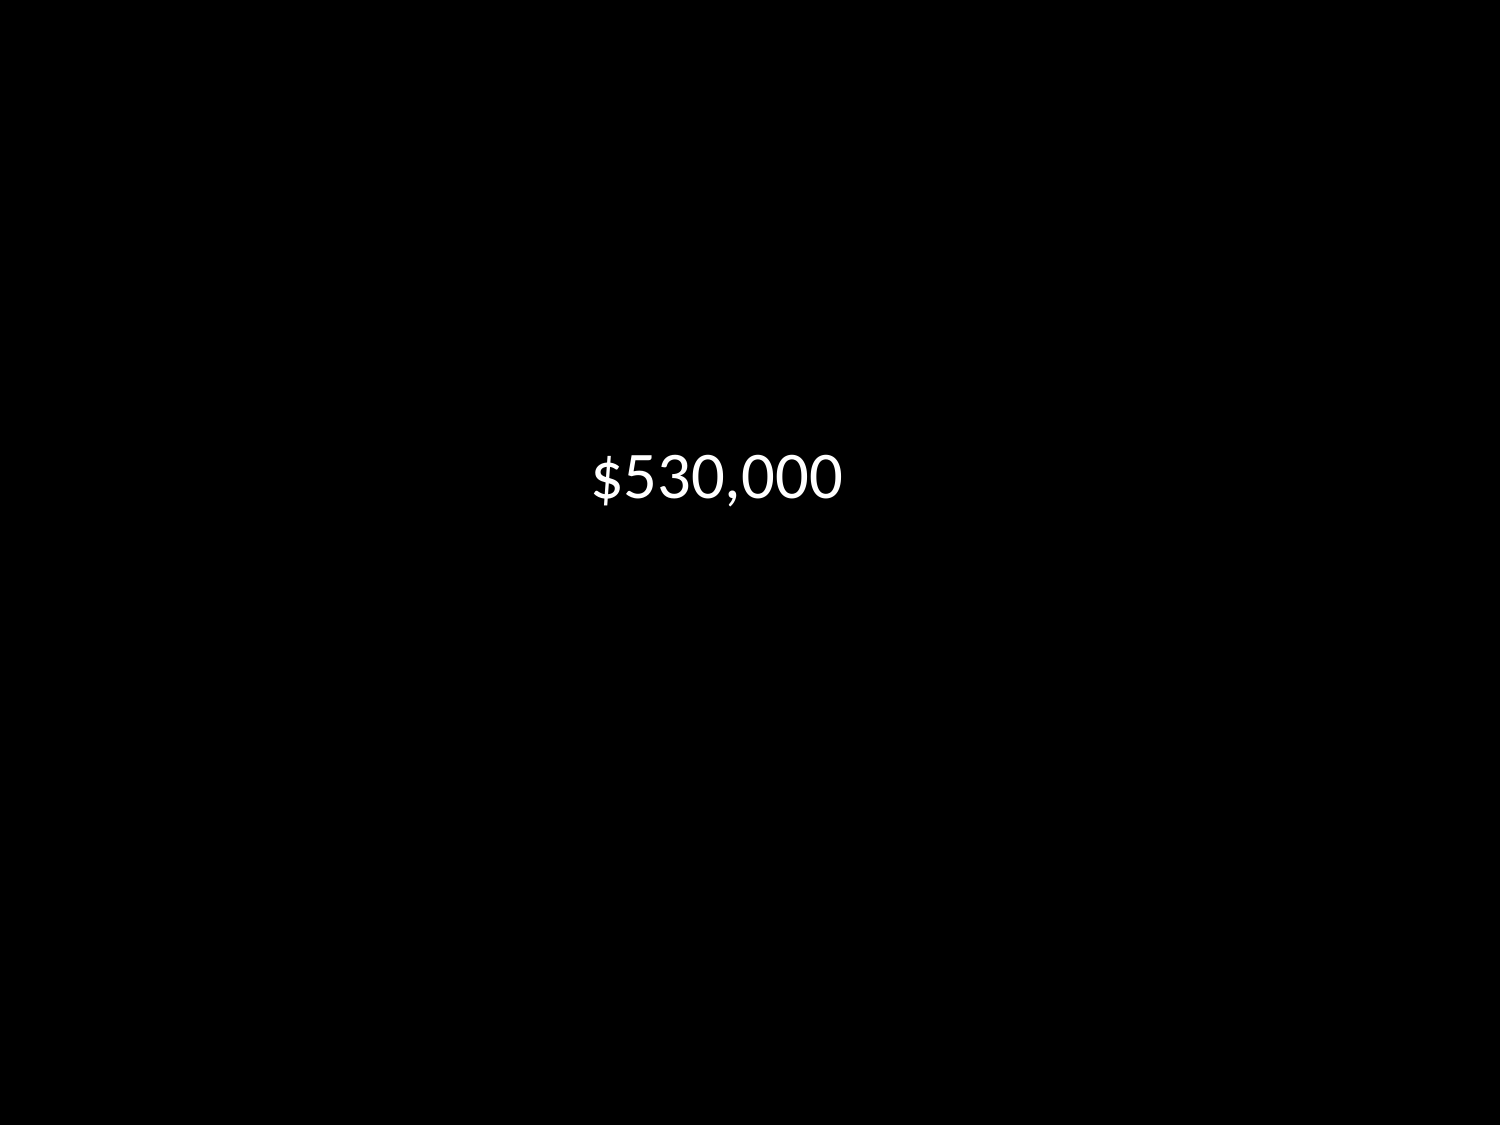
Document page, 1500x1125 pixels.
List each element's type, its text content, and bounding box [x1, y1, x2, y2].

list $530,000 [575, 424, 925, 575]
